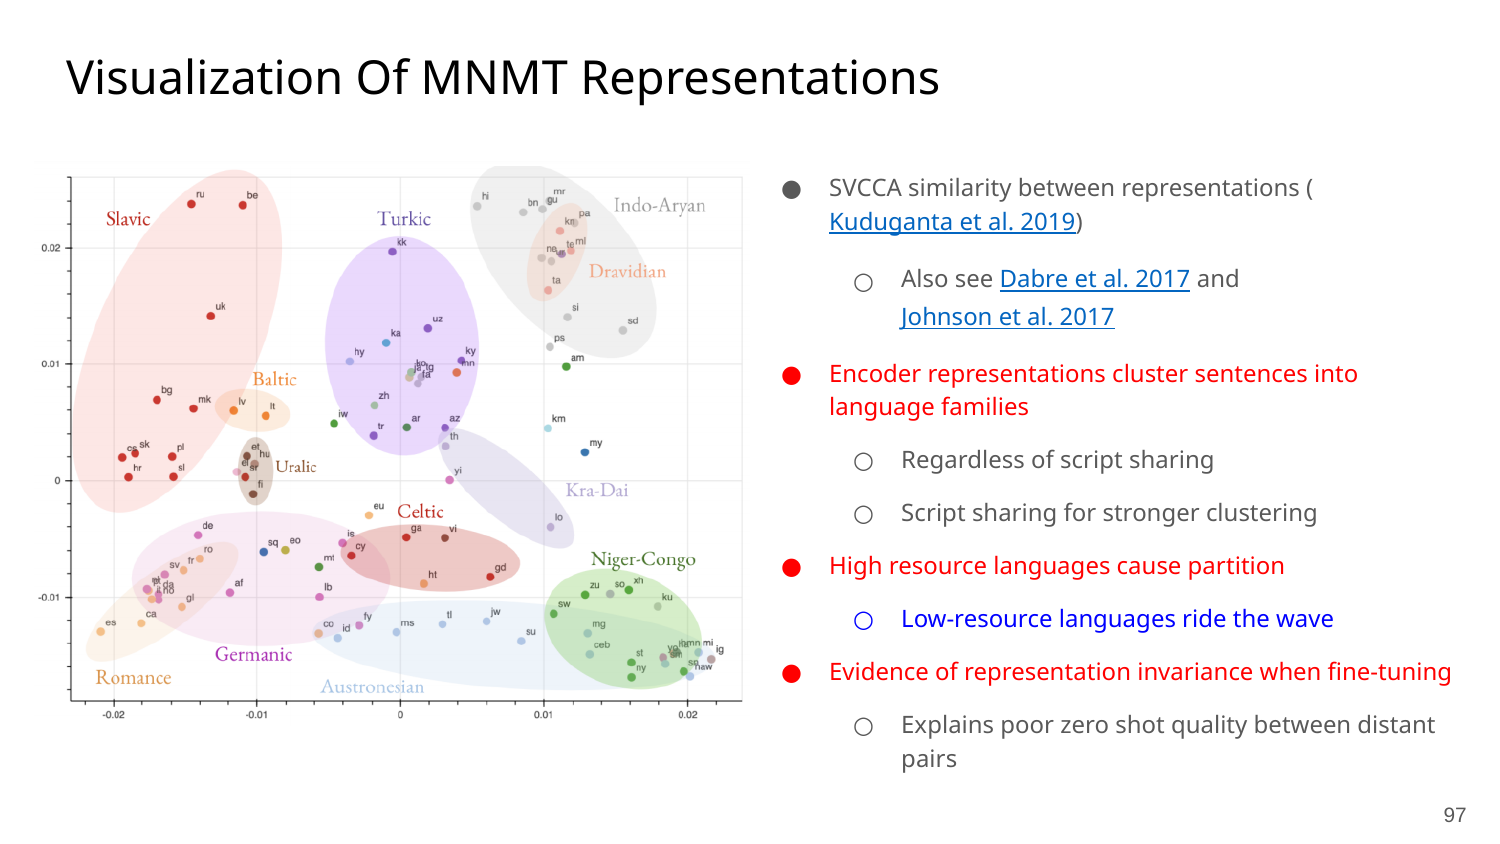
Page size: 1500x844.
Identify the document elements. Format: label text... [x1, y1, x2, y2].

picture [33, 161, 751, 726]
title Visualization Of MNMT Representations [51, 32, 1449, 127]
slide_number ‹#› [1391, 781, 1482, 844]
list SVCCA similarity between representations (Kuduganta et al. 2019) Also see Dabre et al. 2017 and Johnson et al. 2017 Encoder representations cluster sentences into language families Regardless of script sharing Script sharing for stronger clustering High resource languages cause partition Low-resource languages ride the wave Evidence of representation invariance when fine-tuning Explains poor zero shot quality between distant pairs [742, 153, 1473, 819]
